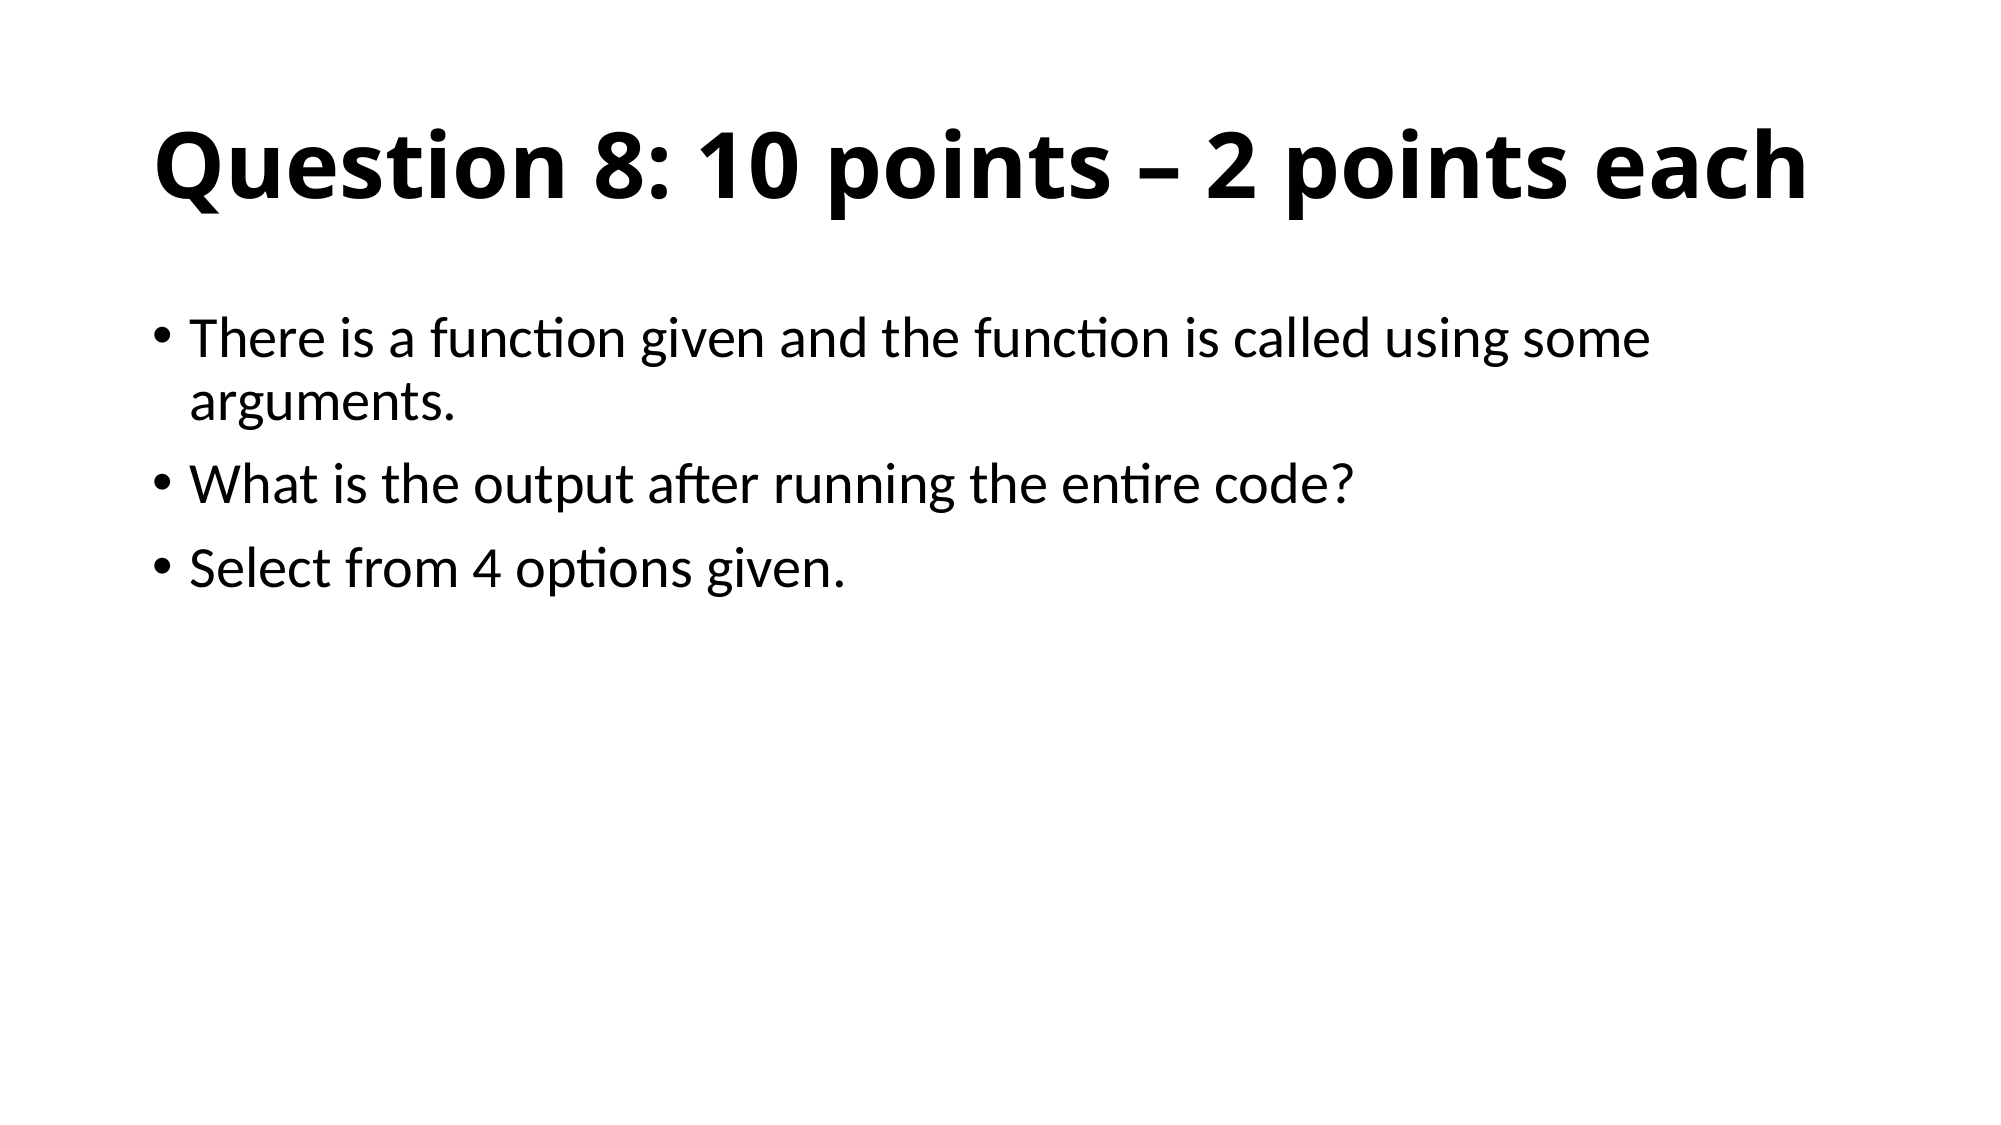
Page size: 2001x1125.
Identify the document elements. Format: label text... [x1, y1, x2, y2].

title Question 8: 10 points – 2 points each [137, 59, 1863, 278]
list There is a function given and the function is called using some arguments. What is the output after running the entire code? Select from 4 options given. [137, 299, 1863, 1014]
